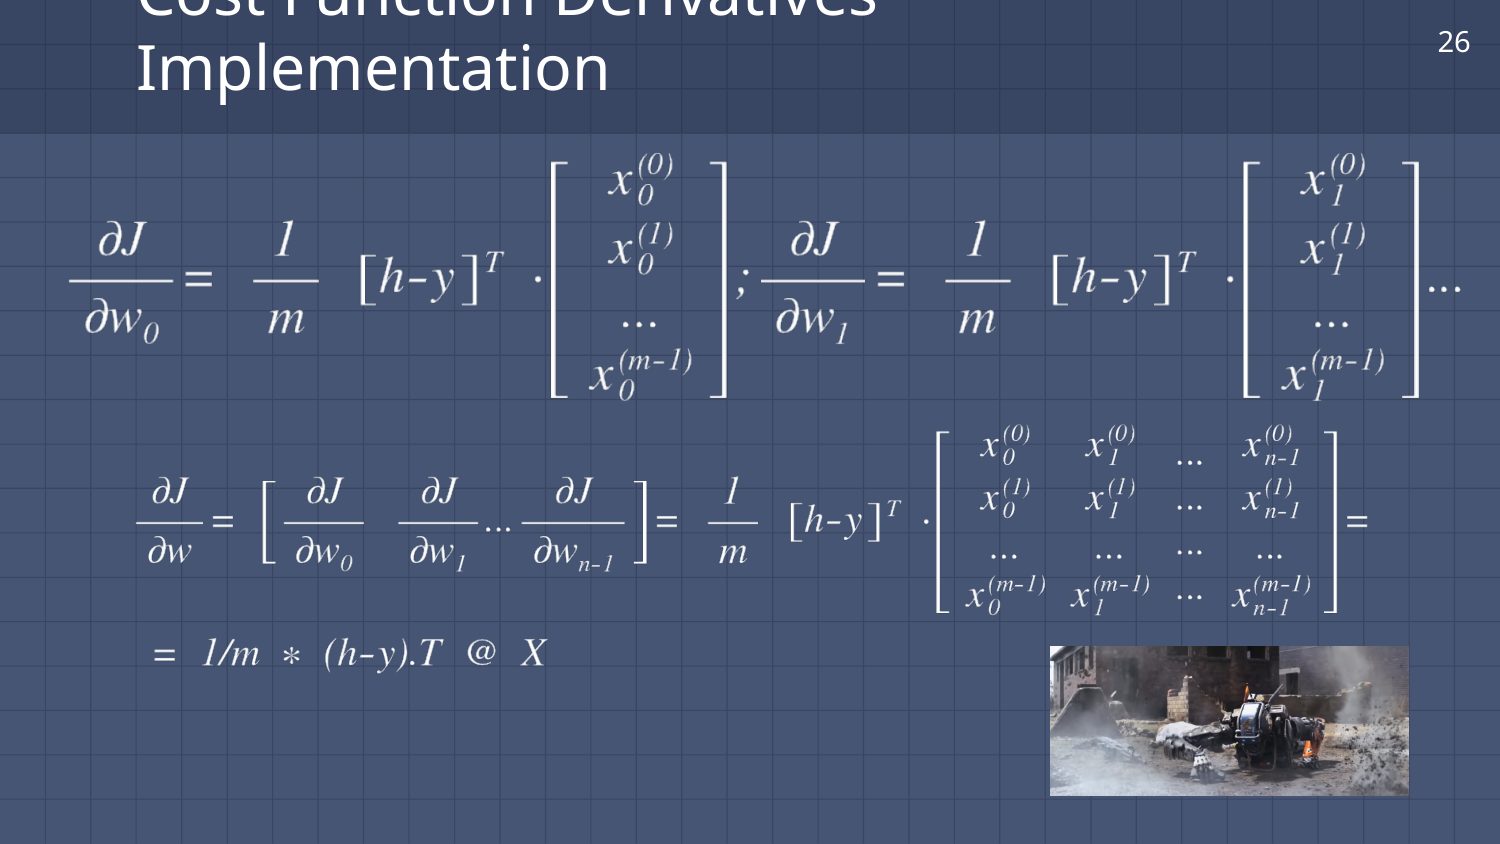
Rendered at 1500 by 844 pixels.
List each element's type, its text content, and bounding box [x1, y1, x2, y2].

picture [24, 142, 1476, 796]
title Cost Function Derivatives Implementation [121, 0, 1383, 118]
slide_number 26 [1408, 0, 1500, 88]
